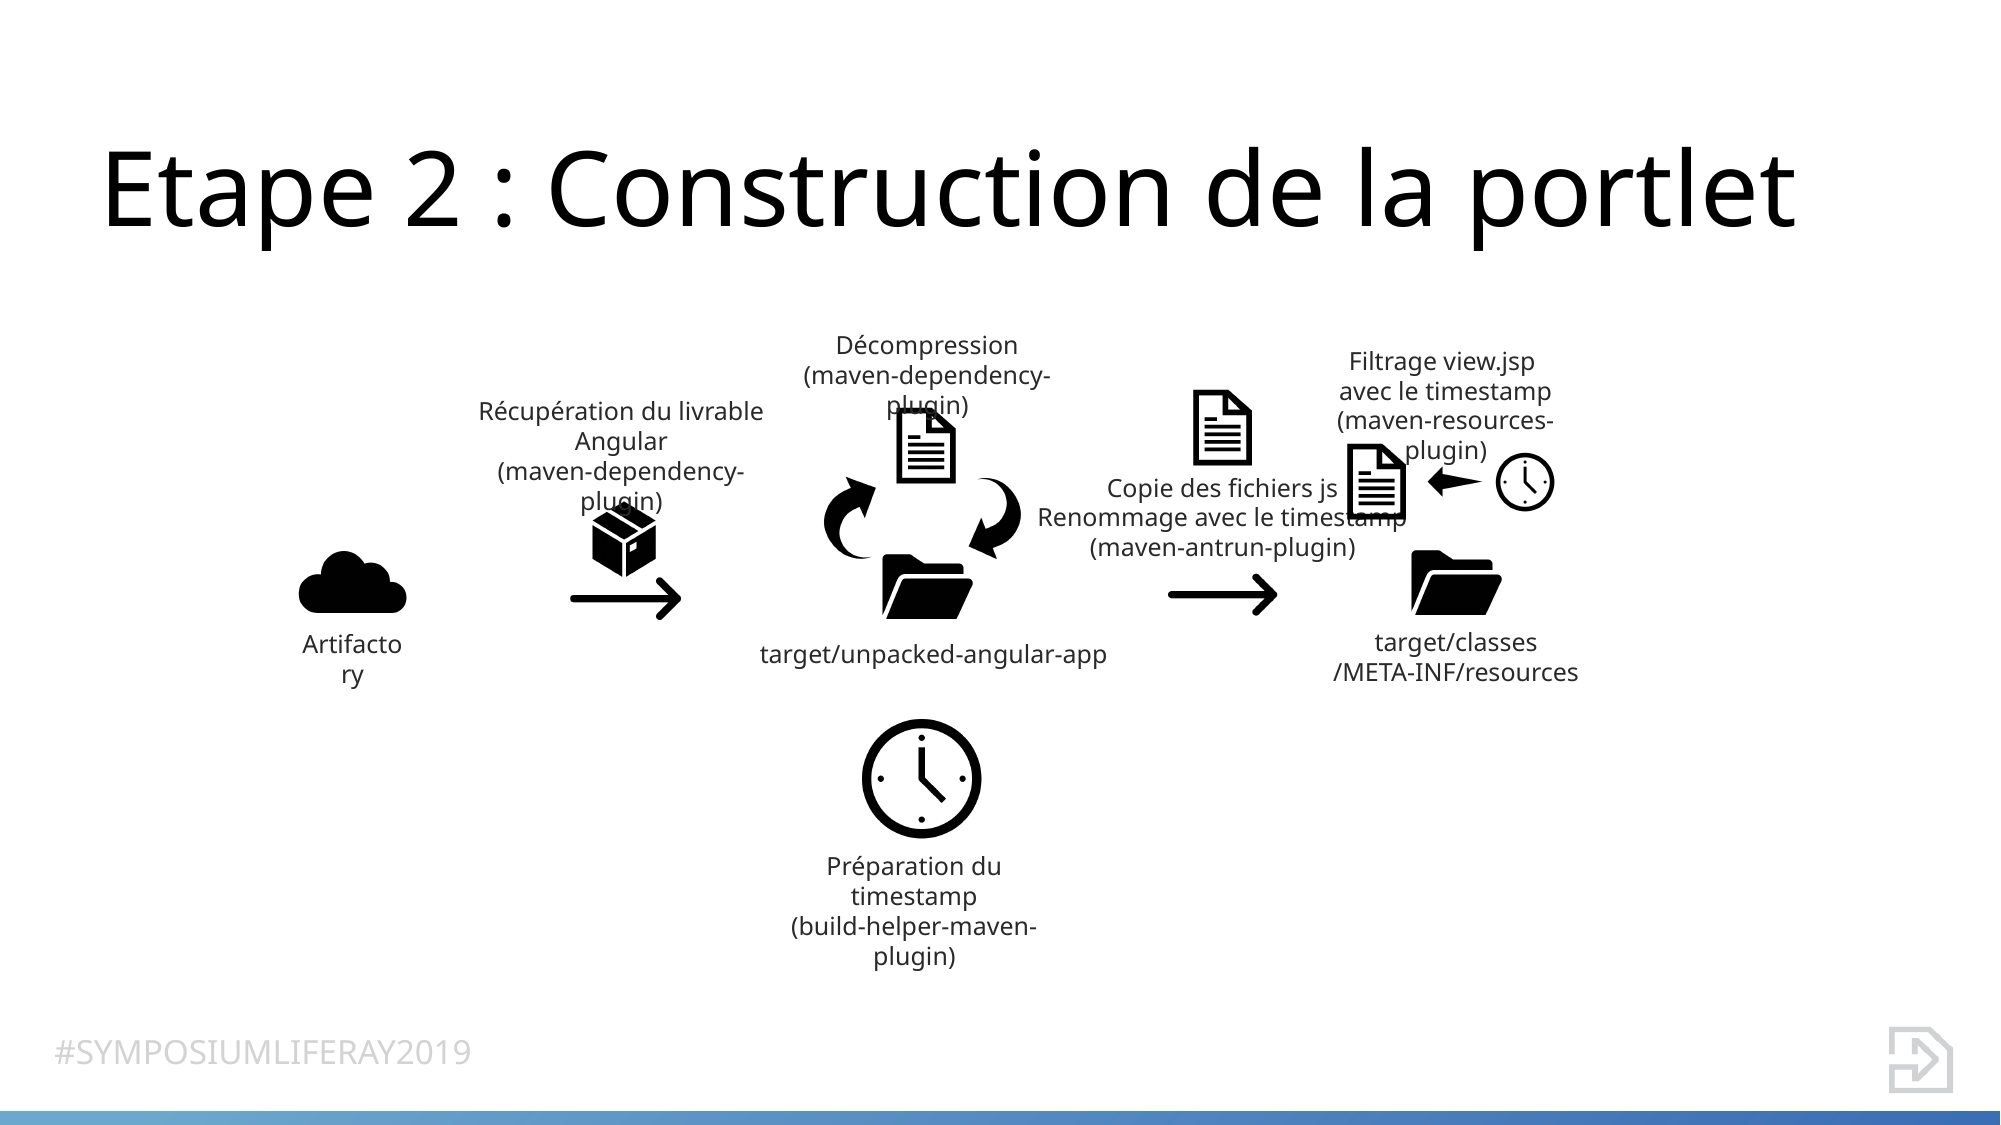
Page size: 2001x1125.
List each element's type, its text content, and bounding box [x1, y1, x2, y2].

text_box Filtrage view.jsp avec le timestamp (maven-resources-plugin) [1285, 325, 1607, 485]
text_box Récupération du livrable Angular (maven-dependency-plugin) [452, 375, 791, 536]
text_box target/unpacked-angular-app [727, 623, 1140, 684]
text_box Artifactory [277, 608, 428, 709]
text_box Copie des fichiers js Renommage avec le timestamp (maven-antrun-plugin) [1016, 452, 1389, 582]
title Etape 2 : Construction de la portlet [78, 100, 1882, 249]
text_box Préparation du timestamp (build-helper-maven-plugin) [746, 830, 1083, 991]
picture [0, 8, 2000, 1125]
text_box Décompression (maven-dependency-plugin) [758, 309, 1097, 440]
text_box target/classes /META-INF/resources [1250, 606, 1663, 707]
